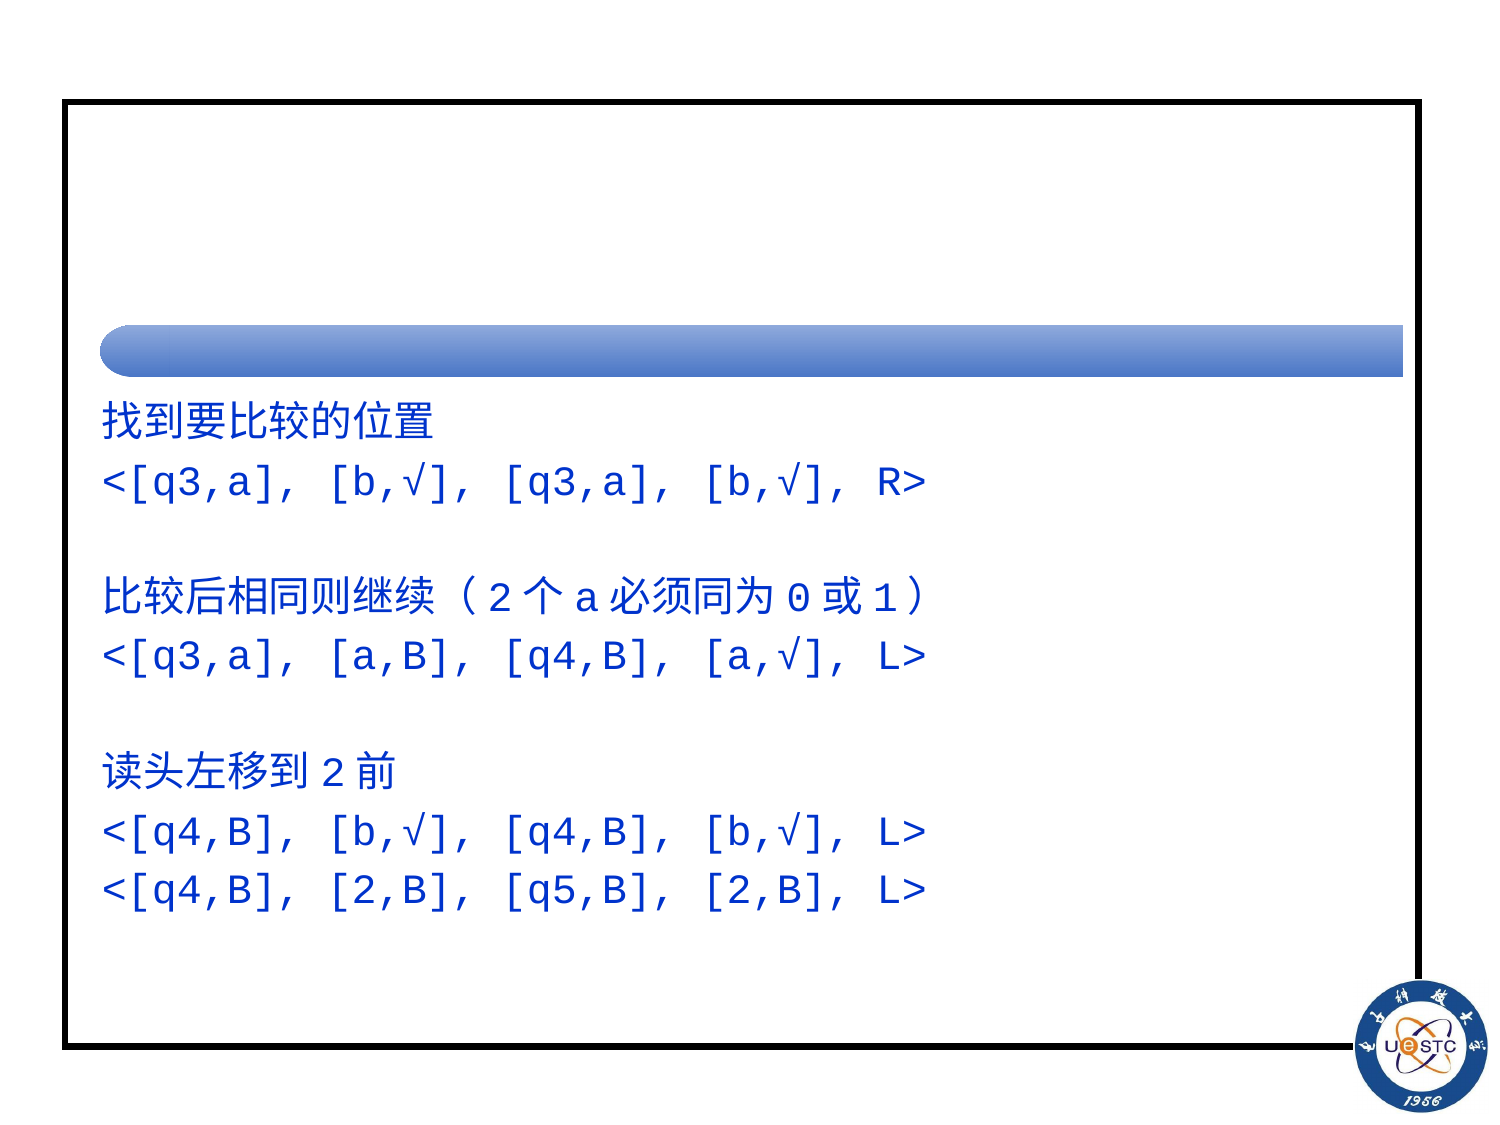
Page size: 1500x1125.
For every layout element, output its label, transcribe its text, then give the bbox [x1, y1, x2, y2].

list 找到要比较的位置 <[q3,a], [b,√], [q3,a], [b,√], R> 比较后相同则继续（2个a必须同为0或1） <[q3,a], [a,B], [q4,B], [a,√], L> 读头左移到2前 <[q4,B], [b,√], [q4,B], [b,√], L> <[q4,B], [2,B], [q5,B], [2,B], L> [87, 387, 1400, 1035]
picture [1353, 979, 1489, 1114]
